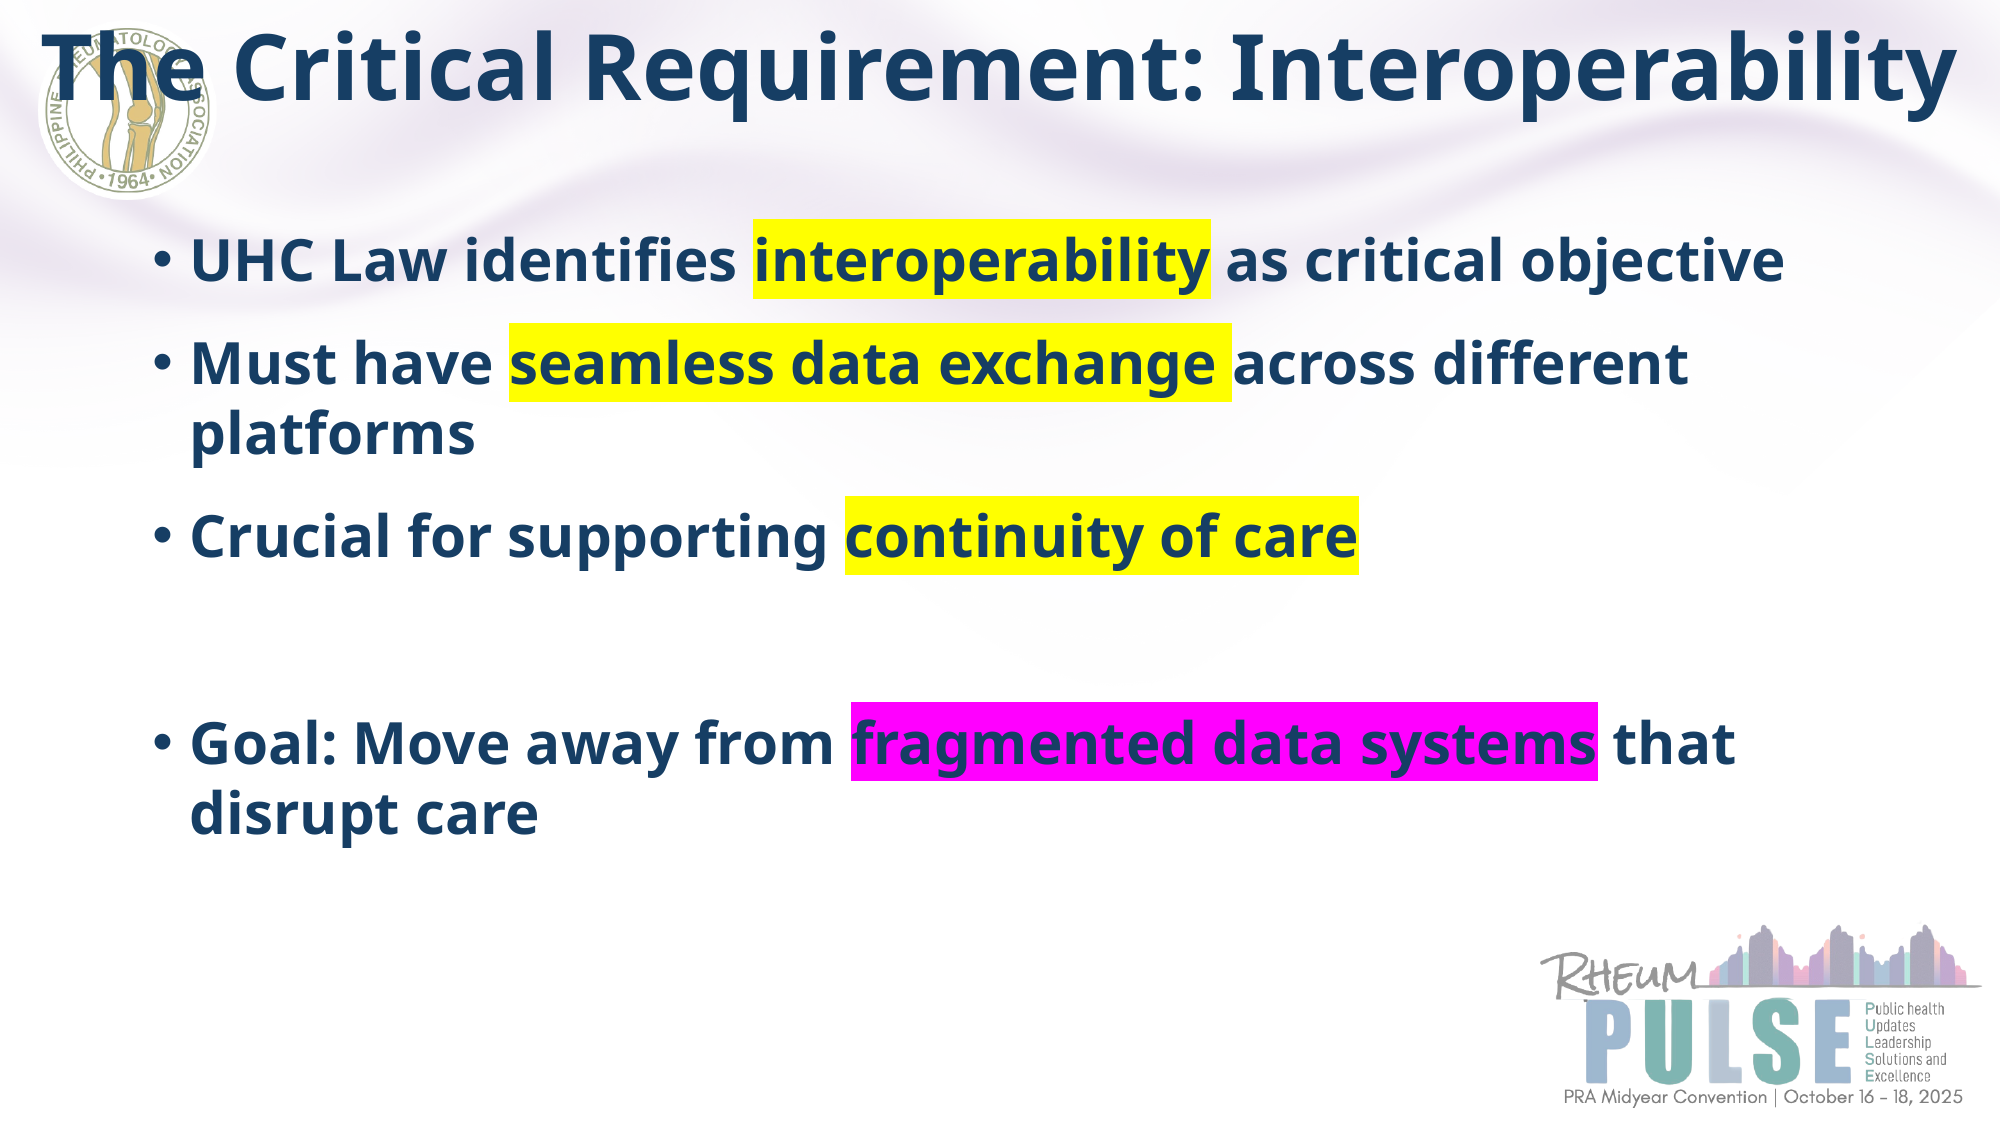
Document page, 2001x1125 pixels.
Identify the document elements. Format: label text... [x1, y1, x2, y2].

list UHC Law identifies interoperability as critical objective Must have seamless data exchange across different platforms Crucial for supporting continuity of care Goal: Move away from fragmented data systems that disrupt care [137, 215, 1863, 1043]
title The Critical Requirement: Interoperability [0, 0, 2000, 142]
